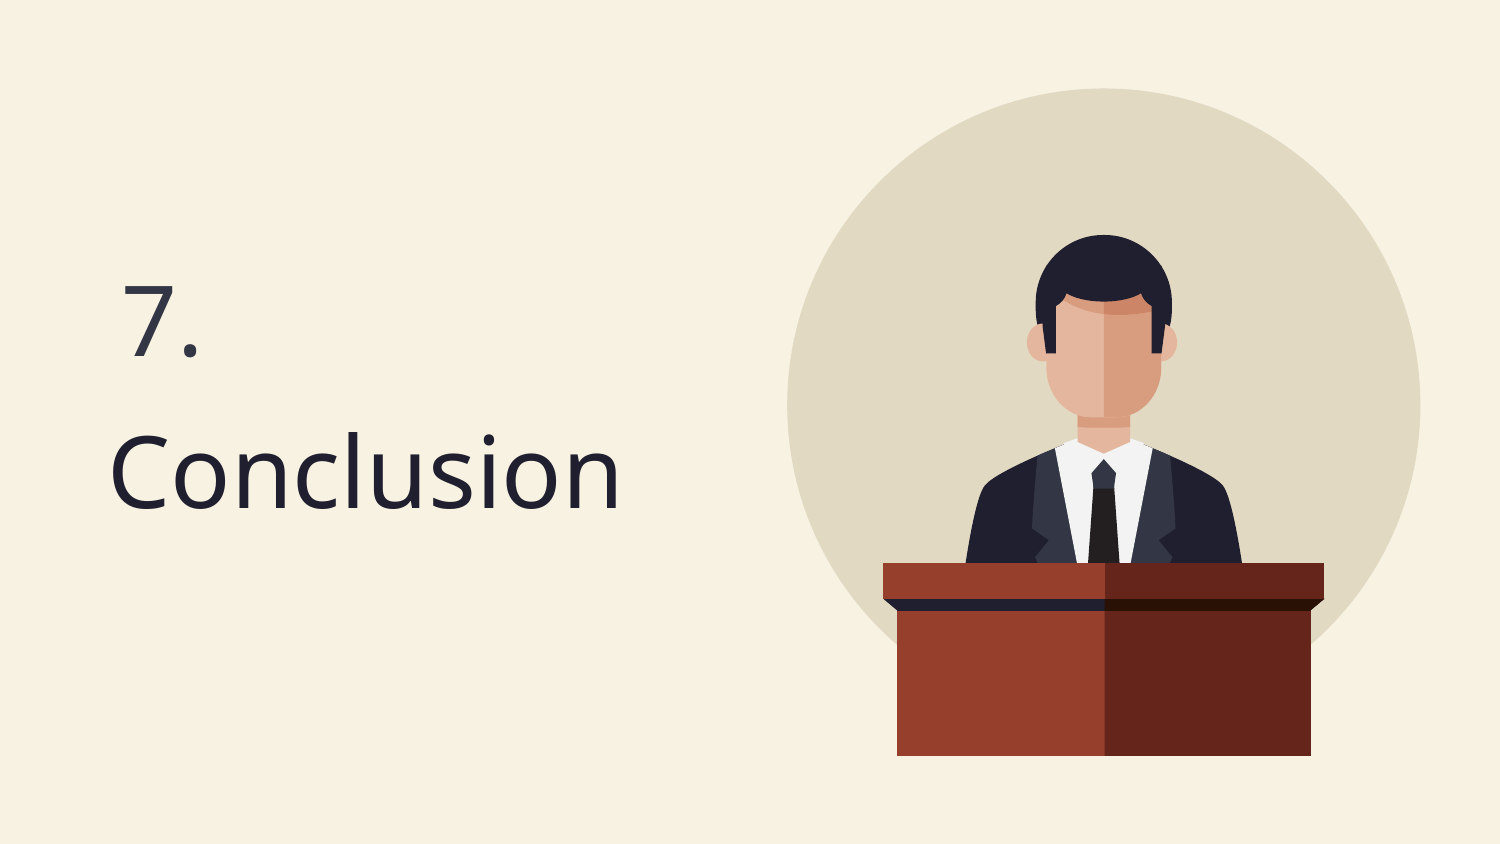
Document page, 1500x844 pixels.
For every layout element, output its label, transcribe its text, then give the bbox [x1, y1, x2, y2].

title 7. [106, 243, 463, 362]
title Conclusion [92, 378, 781, 716]
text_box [786, 88, 1421, 757]
